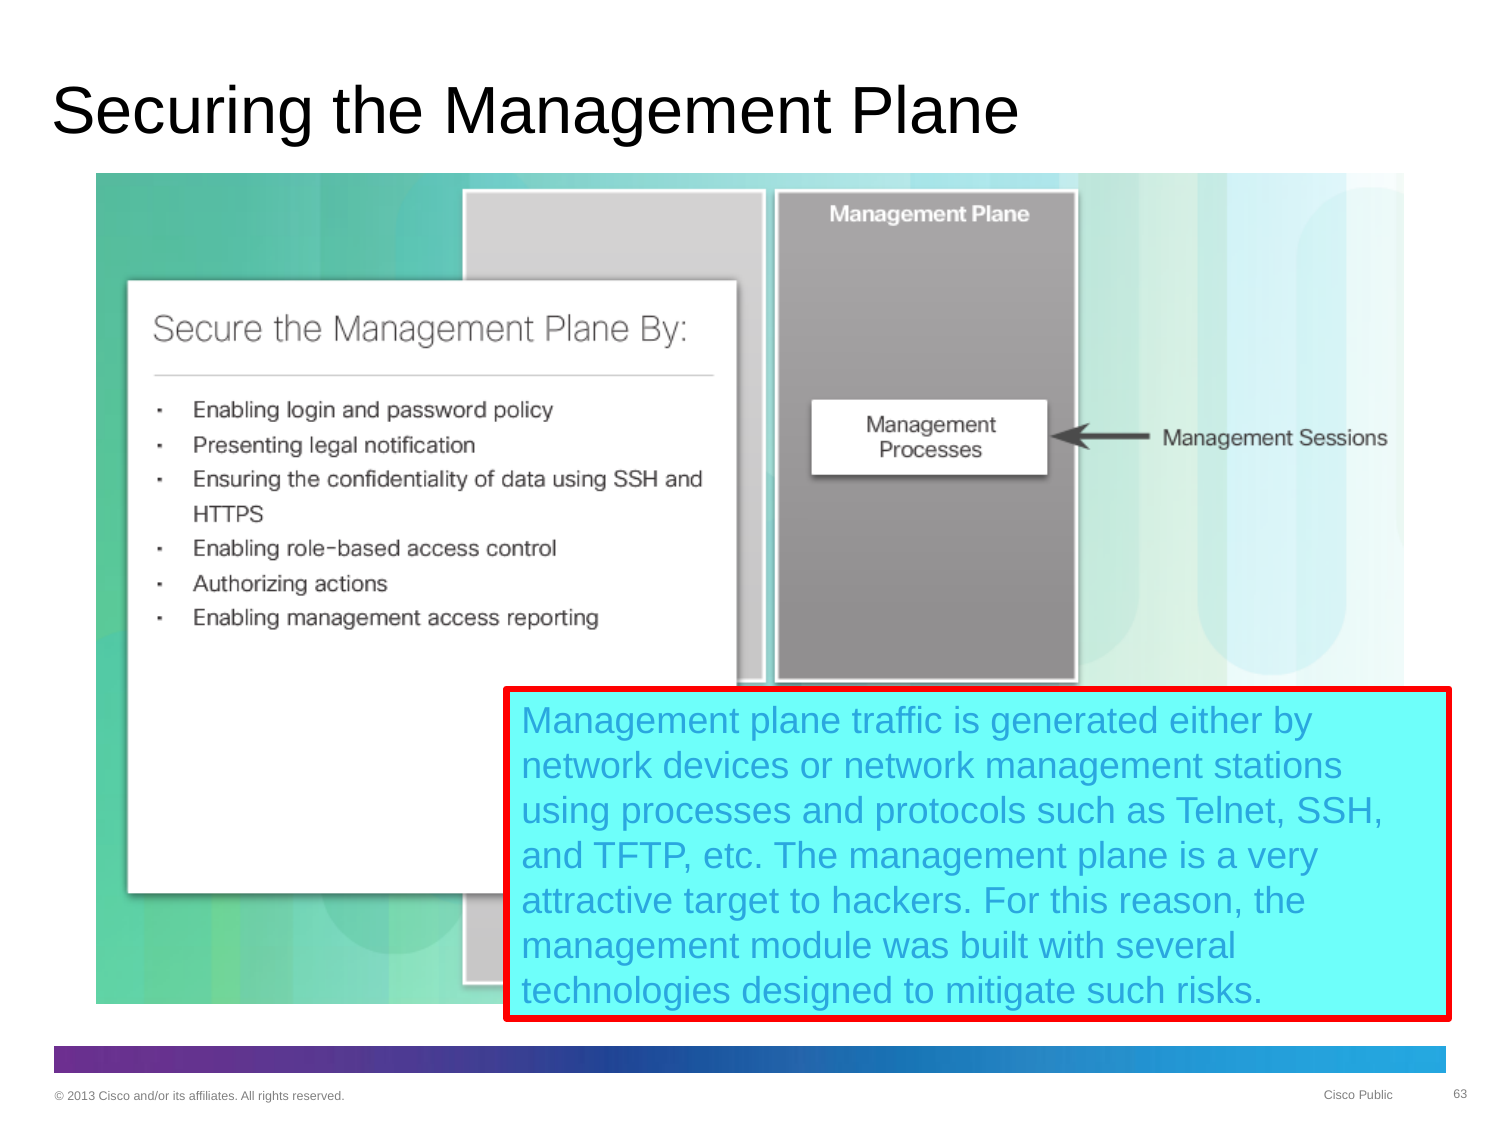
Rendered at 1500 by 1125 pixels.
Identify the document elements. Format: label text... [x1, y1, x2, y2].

picture [54, 1046, 1446, 1073]
picture [96, 173, 1404, 1004]
title Securing the Management Plane [37, 17, 1489, 155]
text_box Management plane traffic is generated either by network devices or network management stations using processes and protocols such as Telnet, SSH, and TFTP, etc. The management plane is a very attractive target to hackers. For this reason, the management module was built with several technologies designed to mitigate such risks. [506, 688, 1449, 1019]
